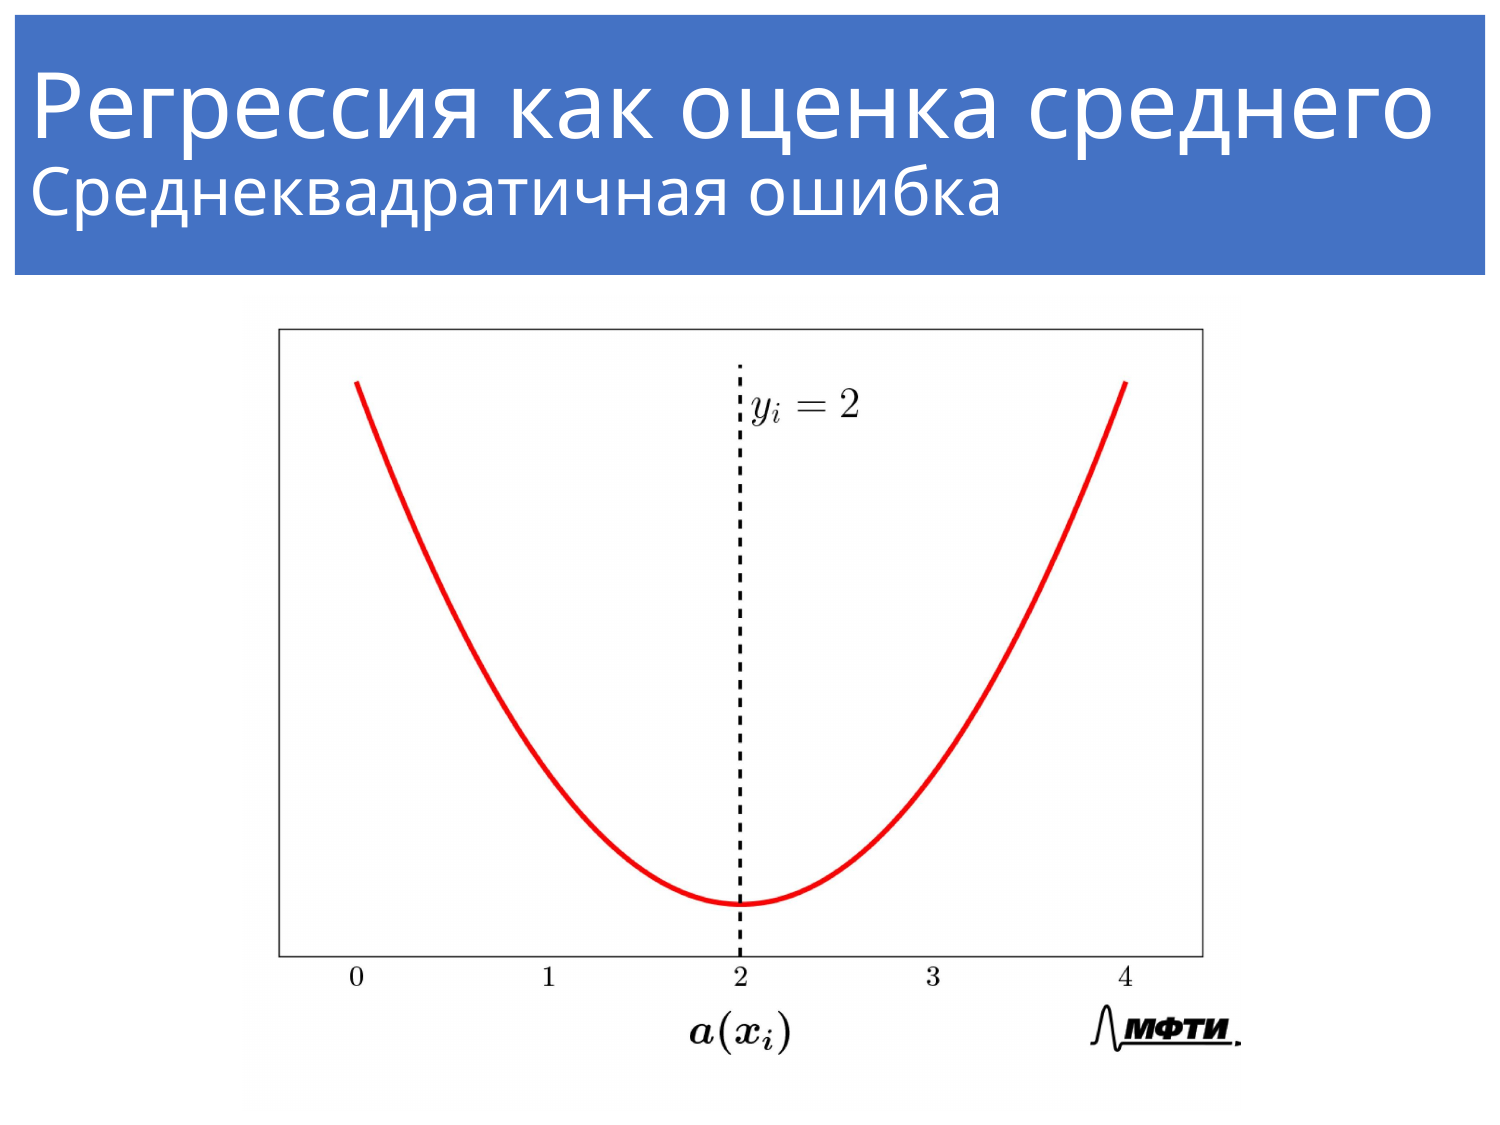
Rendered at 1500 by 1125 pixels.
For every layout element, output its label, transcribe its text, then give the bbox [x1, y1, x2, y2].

picture [242, 295, 1241, 1111]
title Регрессия как оценка среднего Среднеквадратичная ошибка [14, 14, 1486, 275]
